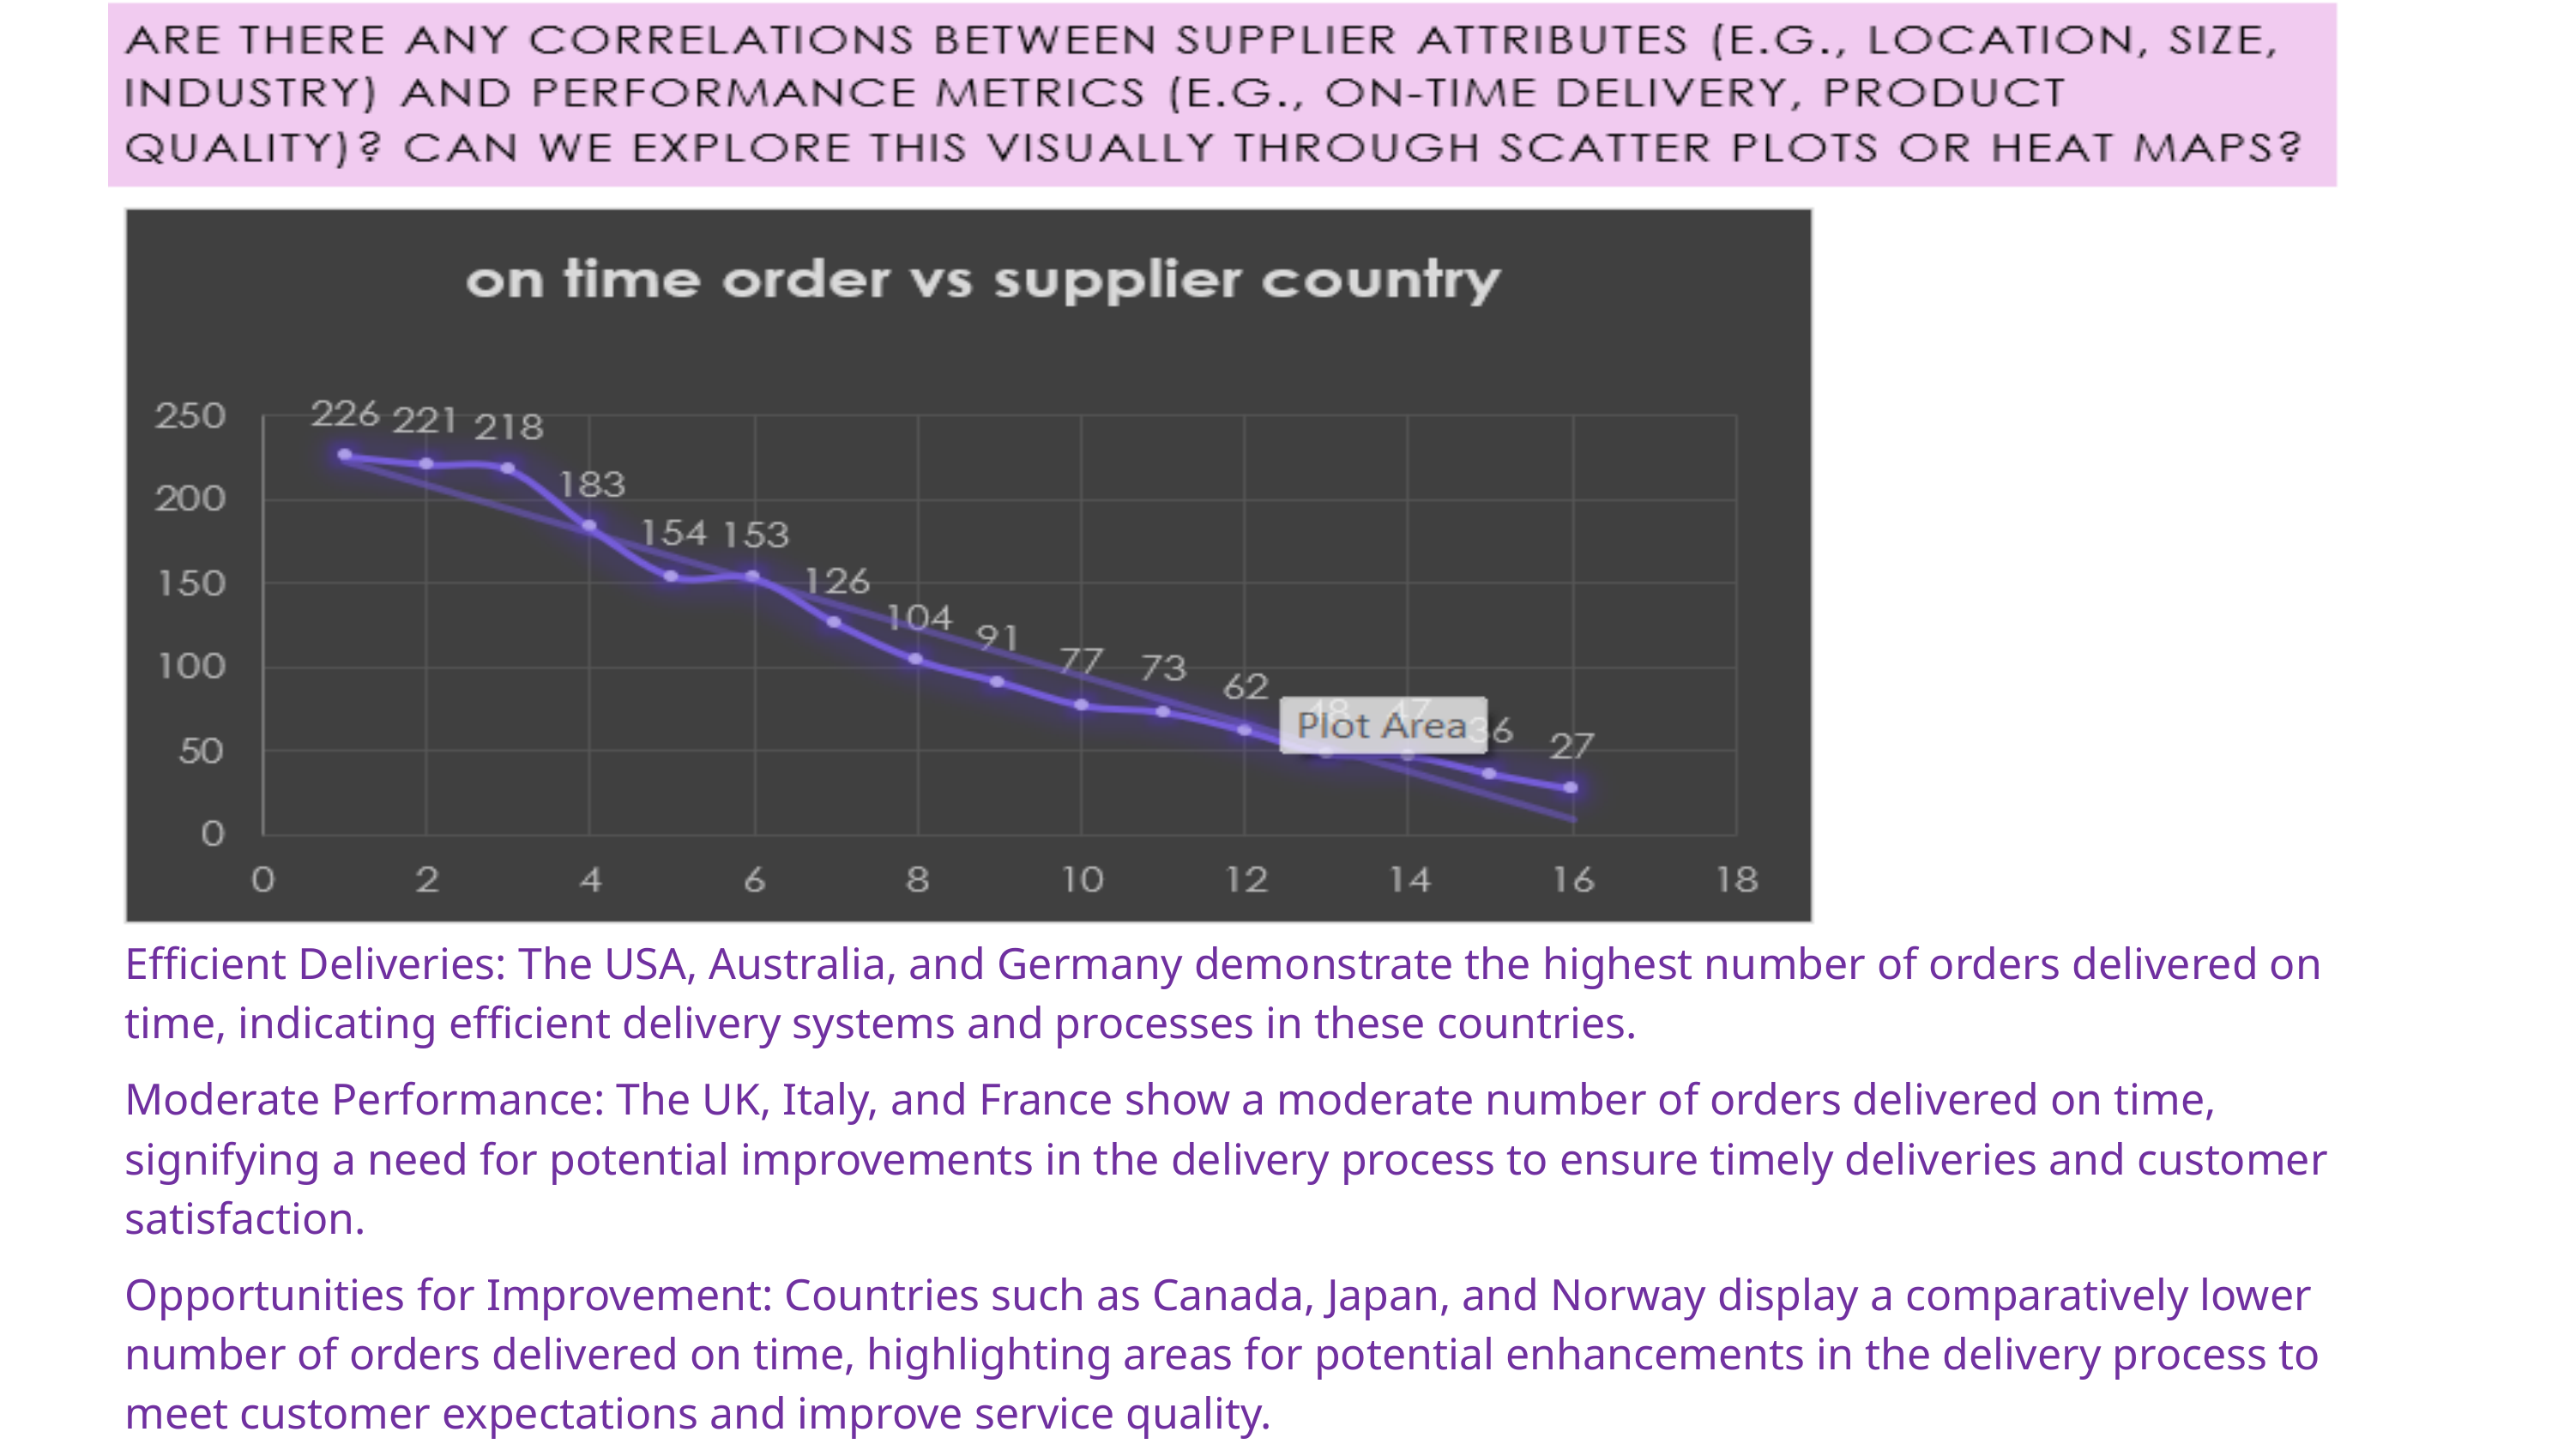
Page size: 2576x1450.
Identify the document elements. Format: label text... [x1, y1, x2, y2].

list Efficient Deliveries: The USA, Australia, and Germany demonstrate the highest number of orders delivered on time, indicating efficient delivery systems and processes in these countries. Moderate Performance: The UK, Italy, and France show a moderate number of orders delivered on time, signifying a need for potential improvements in the delivery process to ensure timely deliveries and customer satisfaction. Opportunities for Improvement: Countries such as Canada, Japan, and Norway display a comparatively lower number of orders delivered on time, highlighting areas for potential enhancements in the delivery process to meet customer expectations and improve service quality. [124, 939, 2341, 1450]
picture [107, 0, 2344, 929]
